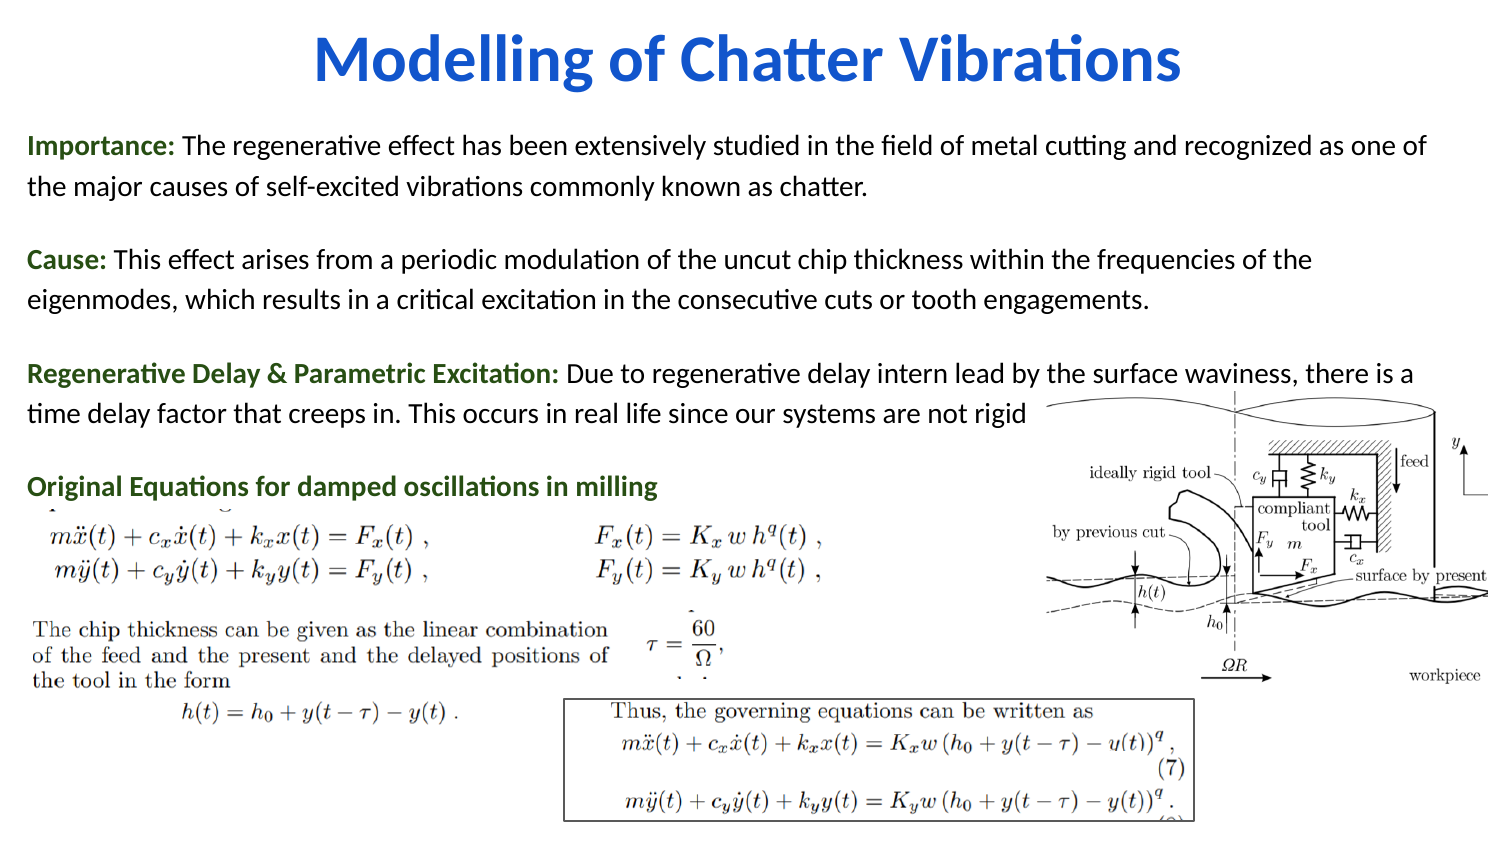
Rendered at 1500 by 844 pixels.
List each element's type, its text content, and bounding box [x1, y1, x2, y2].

list Importance: The regenerative effect has been extensively studied in the field of metal cutting and recognized as one of the major causes of self-excited vibrations commonly known as chatter. Cause: This effect arises from a periodic modulation of the uncut chip thickness within the frequencies of the eigenmodes, which results in a critical excitation in the consecutive cuts or tooth engagements. Regenerative Delay & Parametric Excitation: Due to regenerative delay intern lead by the surface waviness, there is a time delay factor that creeps in. This occurs in real life since our systems are not rigid. Original Equations for damped oscillations in milling [11, 106, 1448, 667]
picture [20, 609, 1194, 821]
picture [629, 610, 751, 679]
text_box [243, 97, 1415, 234]
picture [1026, 390, 1489, 688]
picture [30, 509, 846, 594]
title Modelling of Chatter Vibrations [49, 0, 1448, 94]
